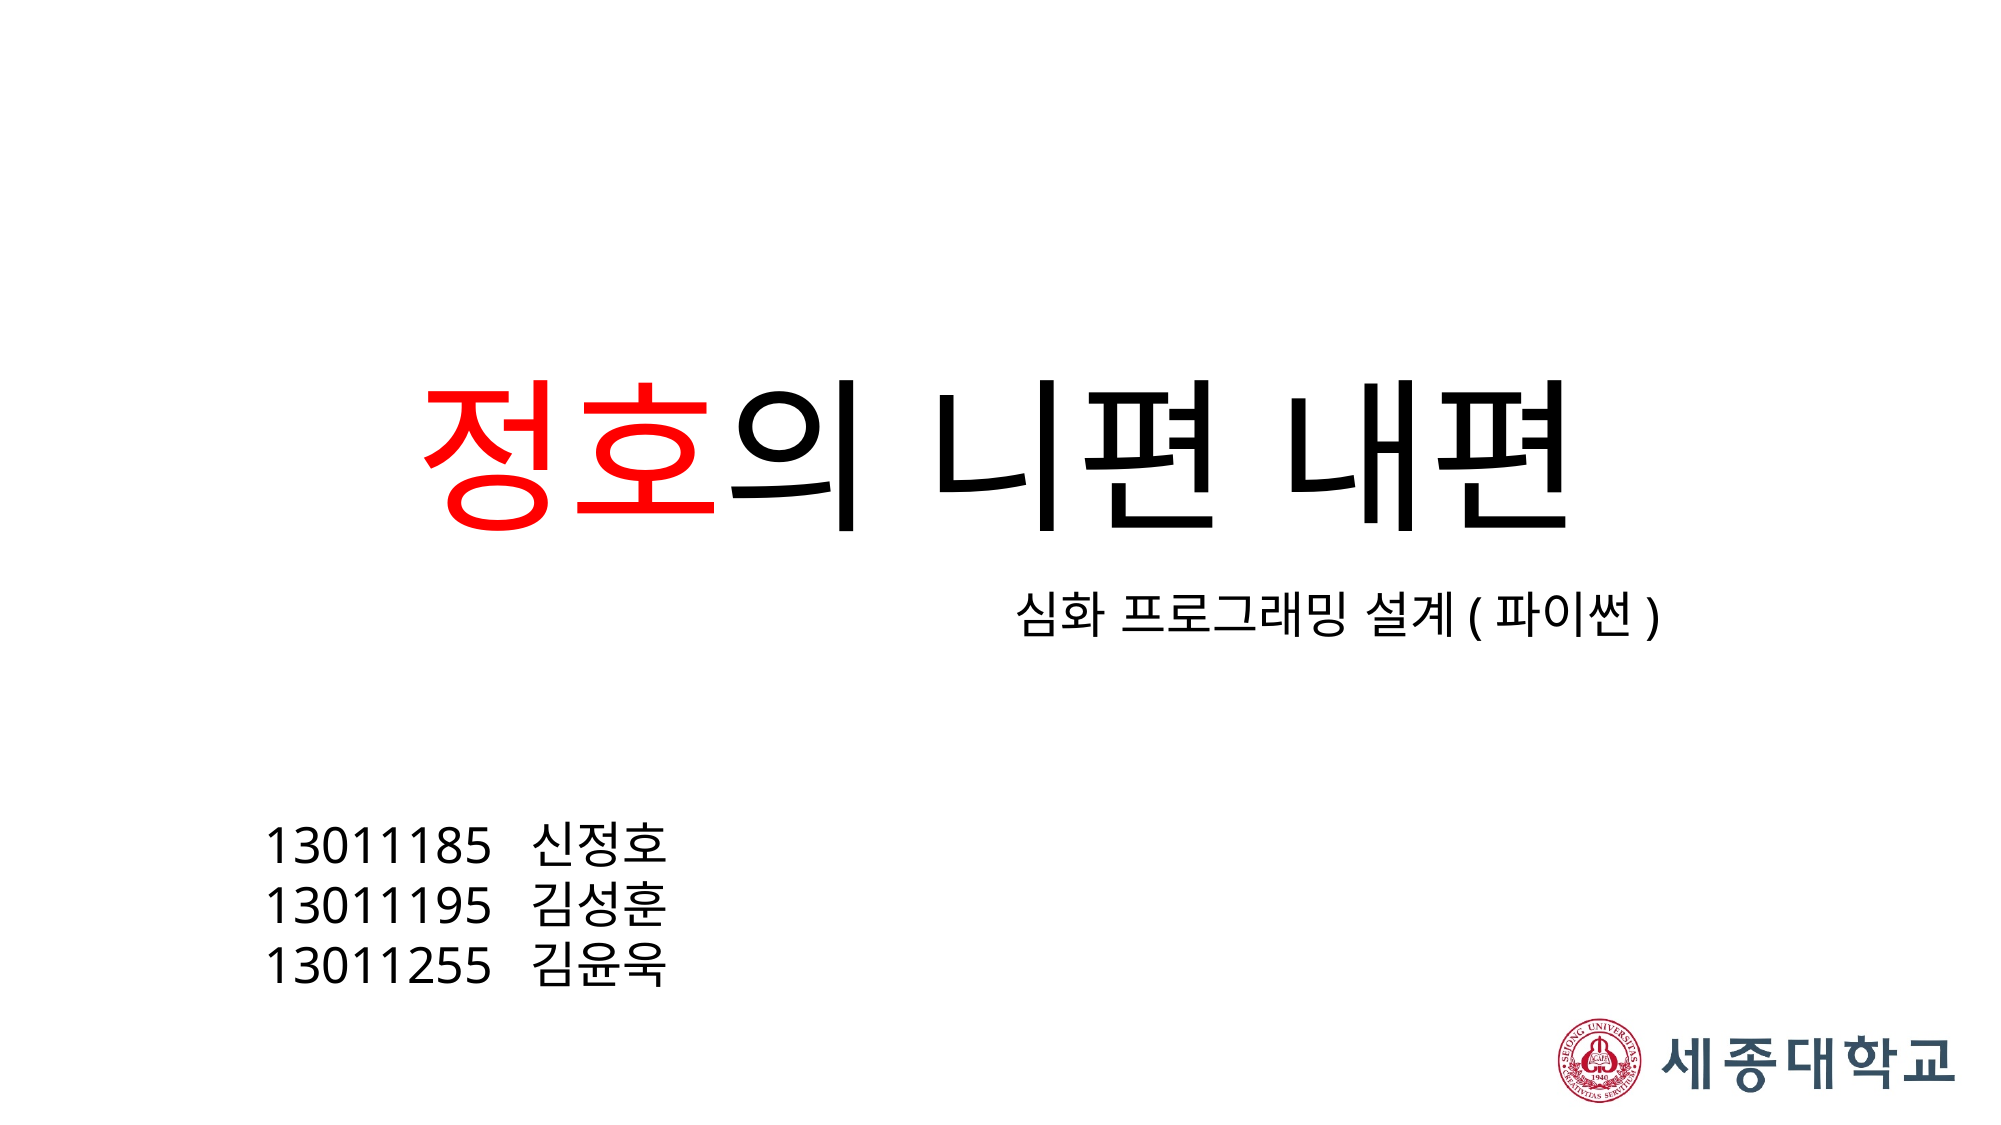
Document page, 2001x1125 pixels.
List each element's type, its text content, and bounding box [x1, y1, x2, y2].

text_box 심화 프로그래밍 설계(파이썬) [999, 576, 1864, 652]
text_box 13011185 신정호 13011195 김성훈 13011255 김윤욱 [249, 806, 844, 1002]
title 정호의 니편 내편 [249, 377, 1750, 563]
picture [1513, 997, 2000, 1125]
